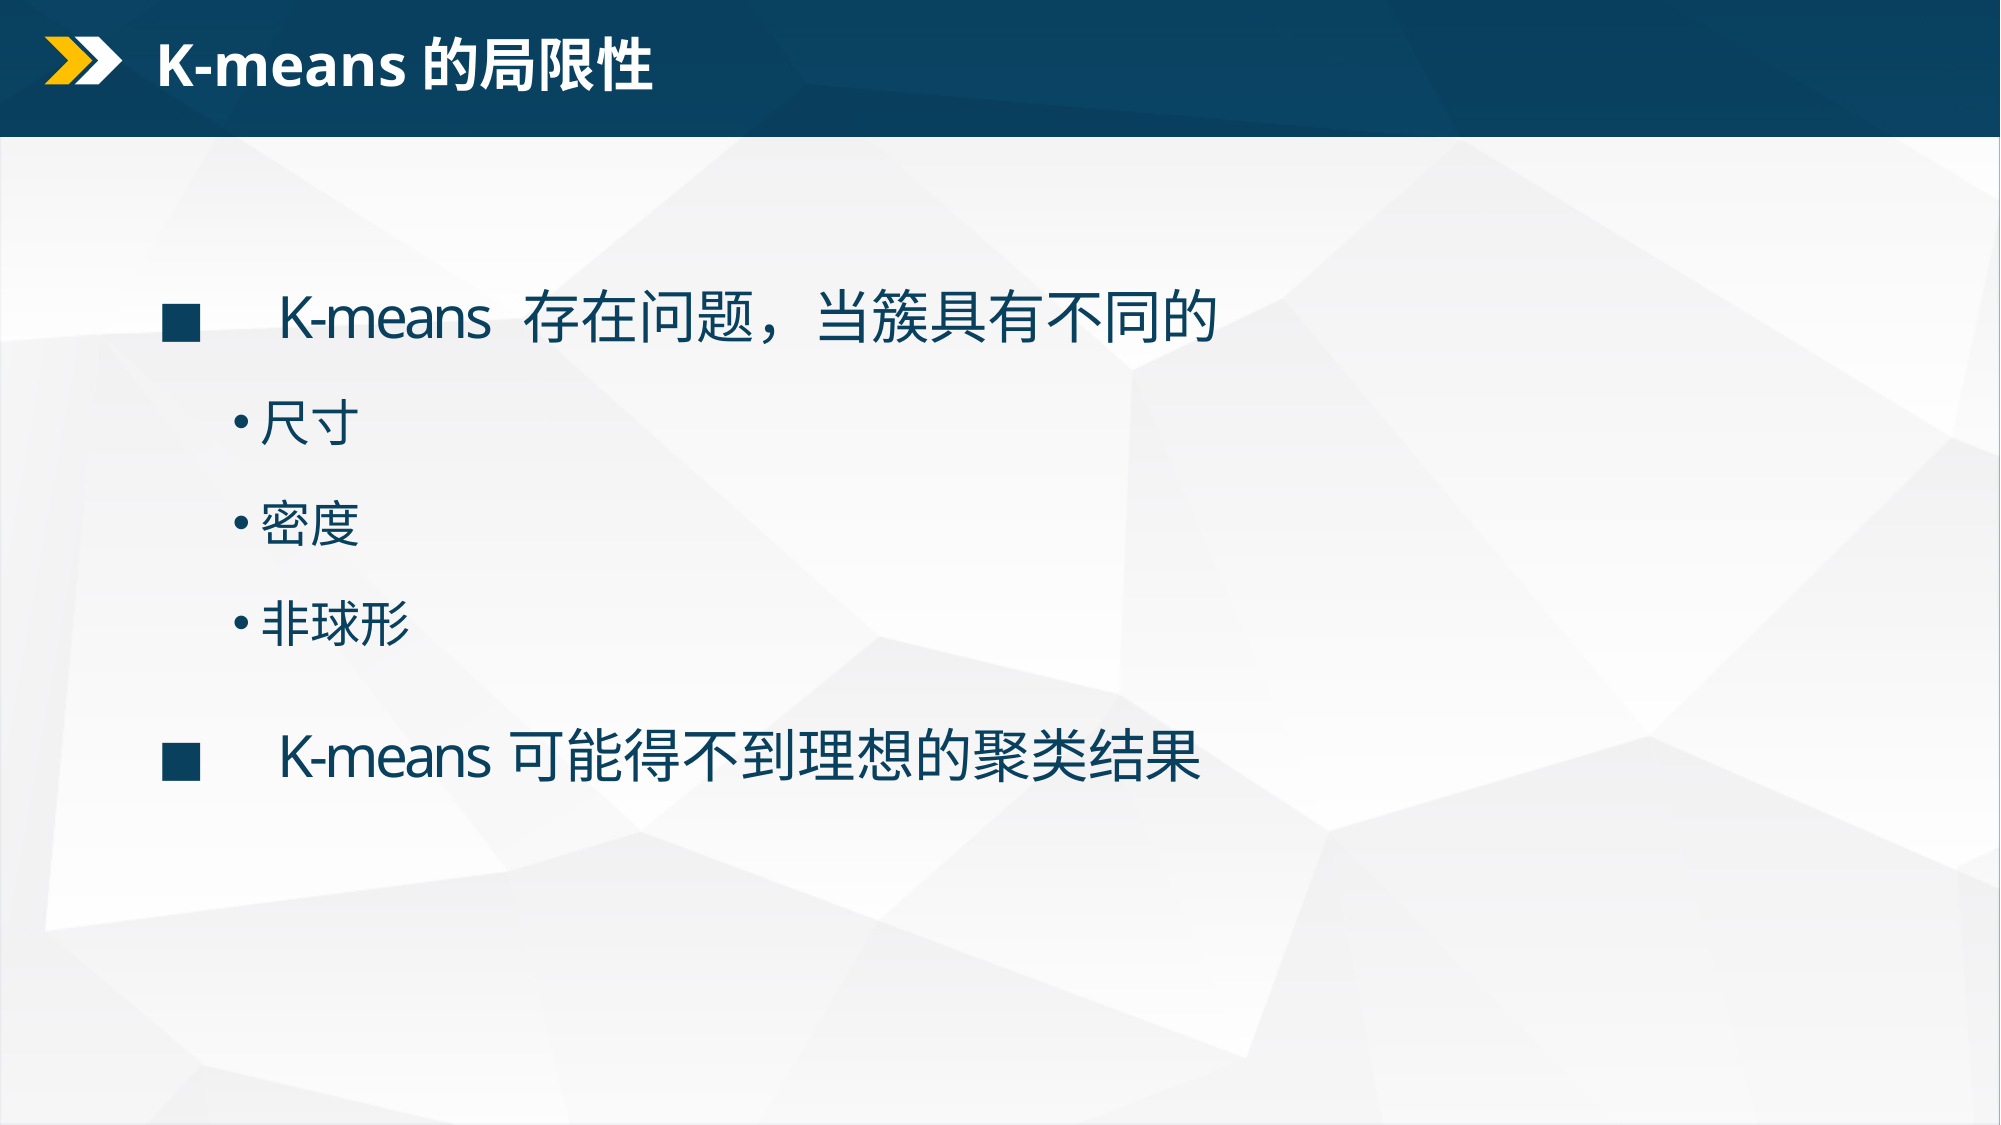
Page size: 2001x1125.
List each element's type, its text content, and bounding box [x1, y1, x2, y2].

picture [0, 0, 2000, 1125]
text_box ◼ K-means 存在问题，当簇具有不同的 尺寸 密度 非球形 ◼ K-means可能得不到理想的聚类结果 [140, 237, 1477, 902]
list K-means的局限性 [140, 28, 1027, 93]
